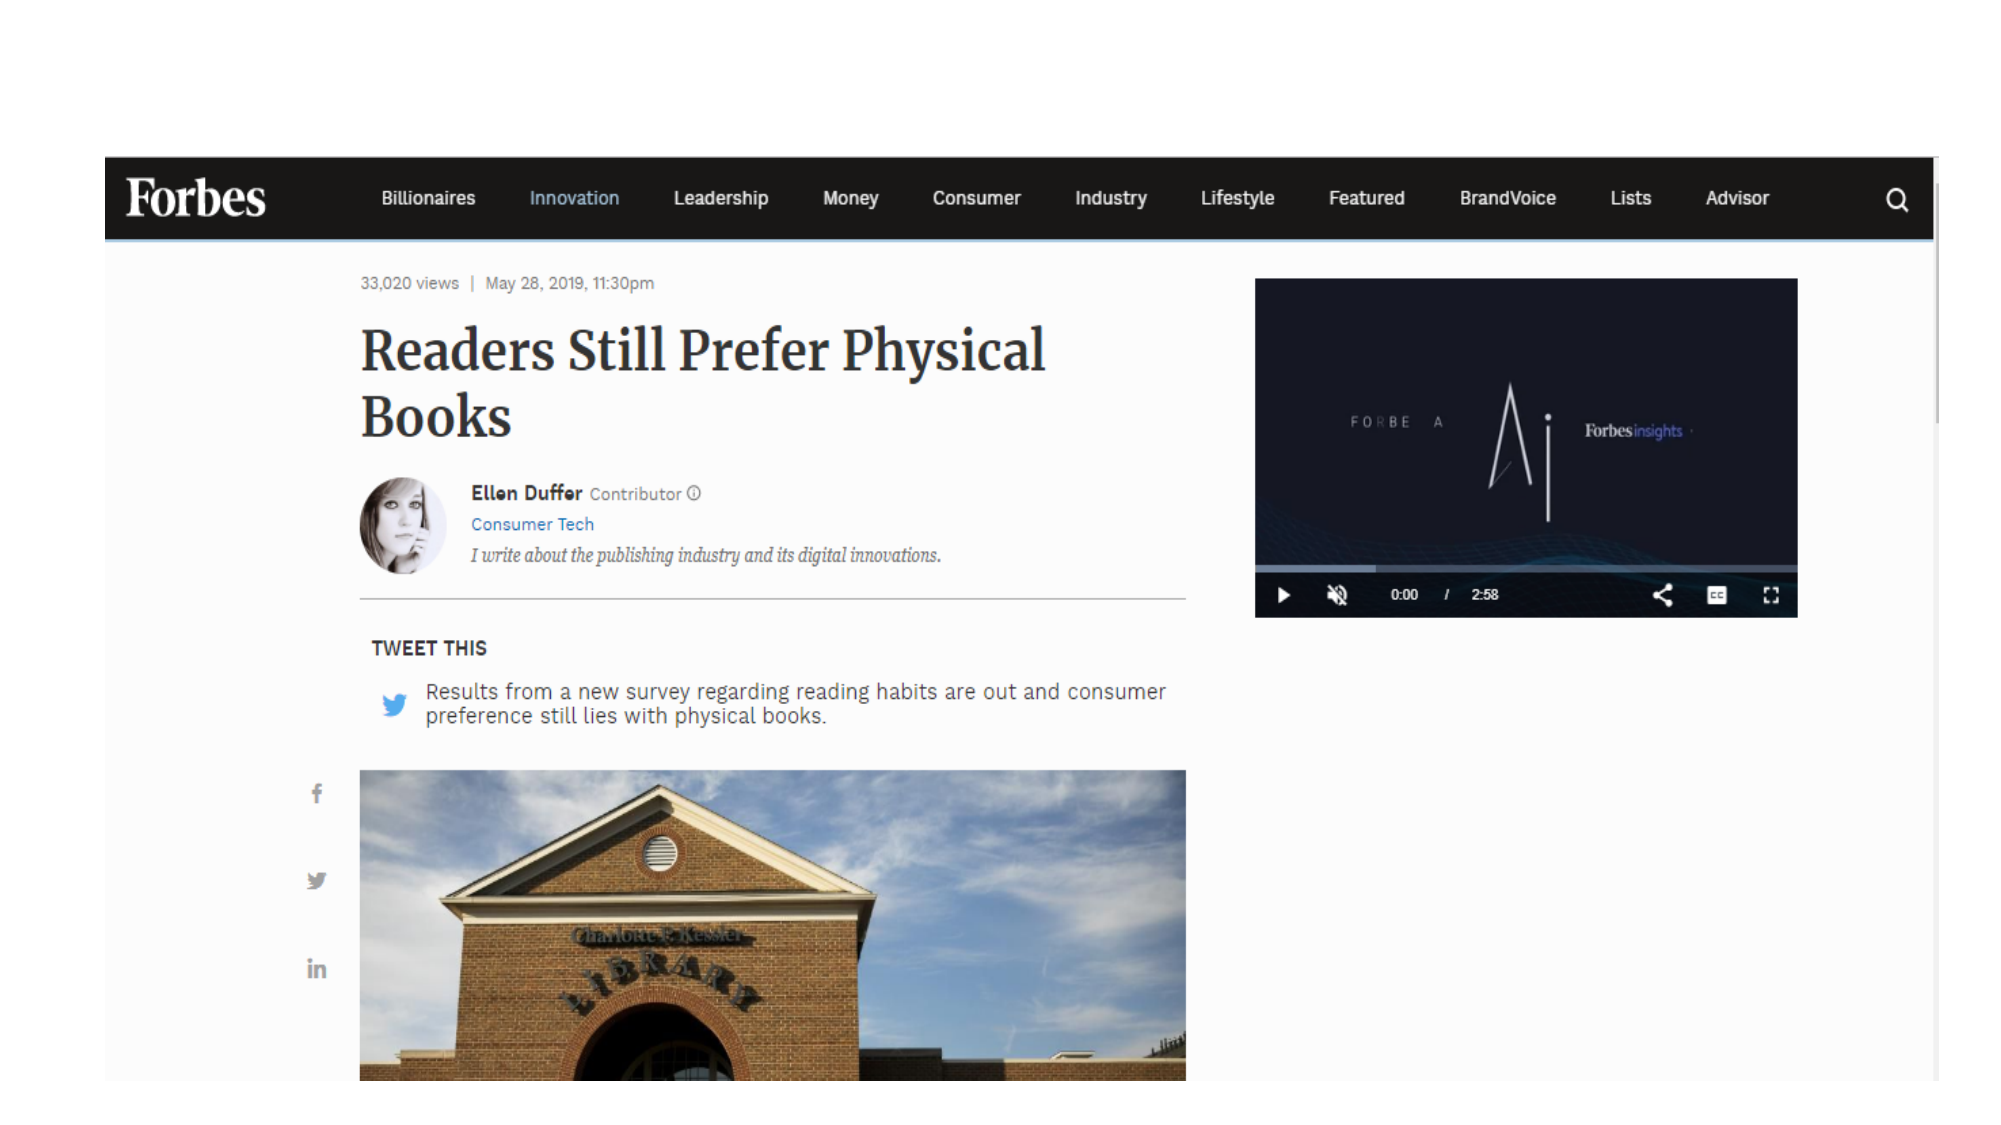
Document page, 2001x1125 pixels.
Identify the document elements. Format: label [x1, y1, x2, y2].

list [105, 155, 1939, 1081]
